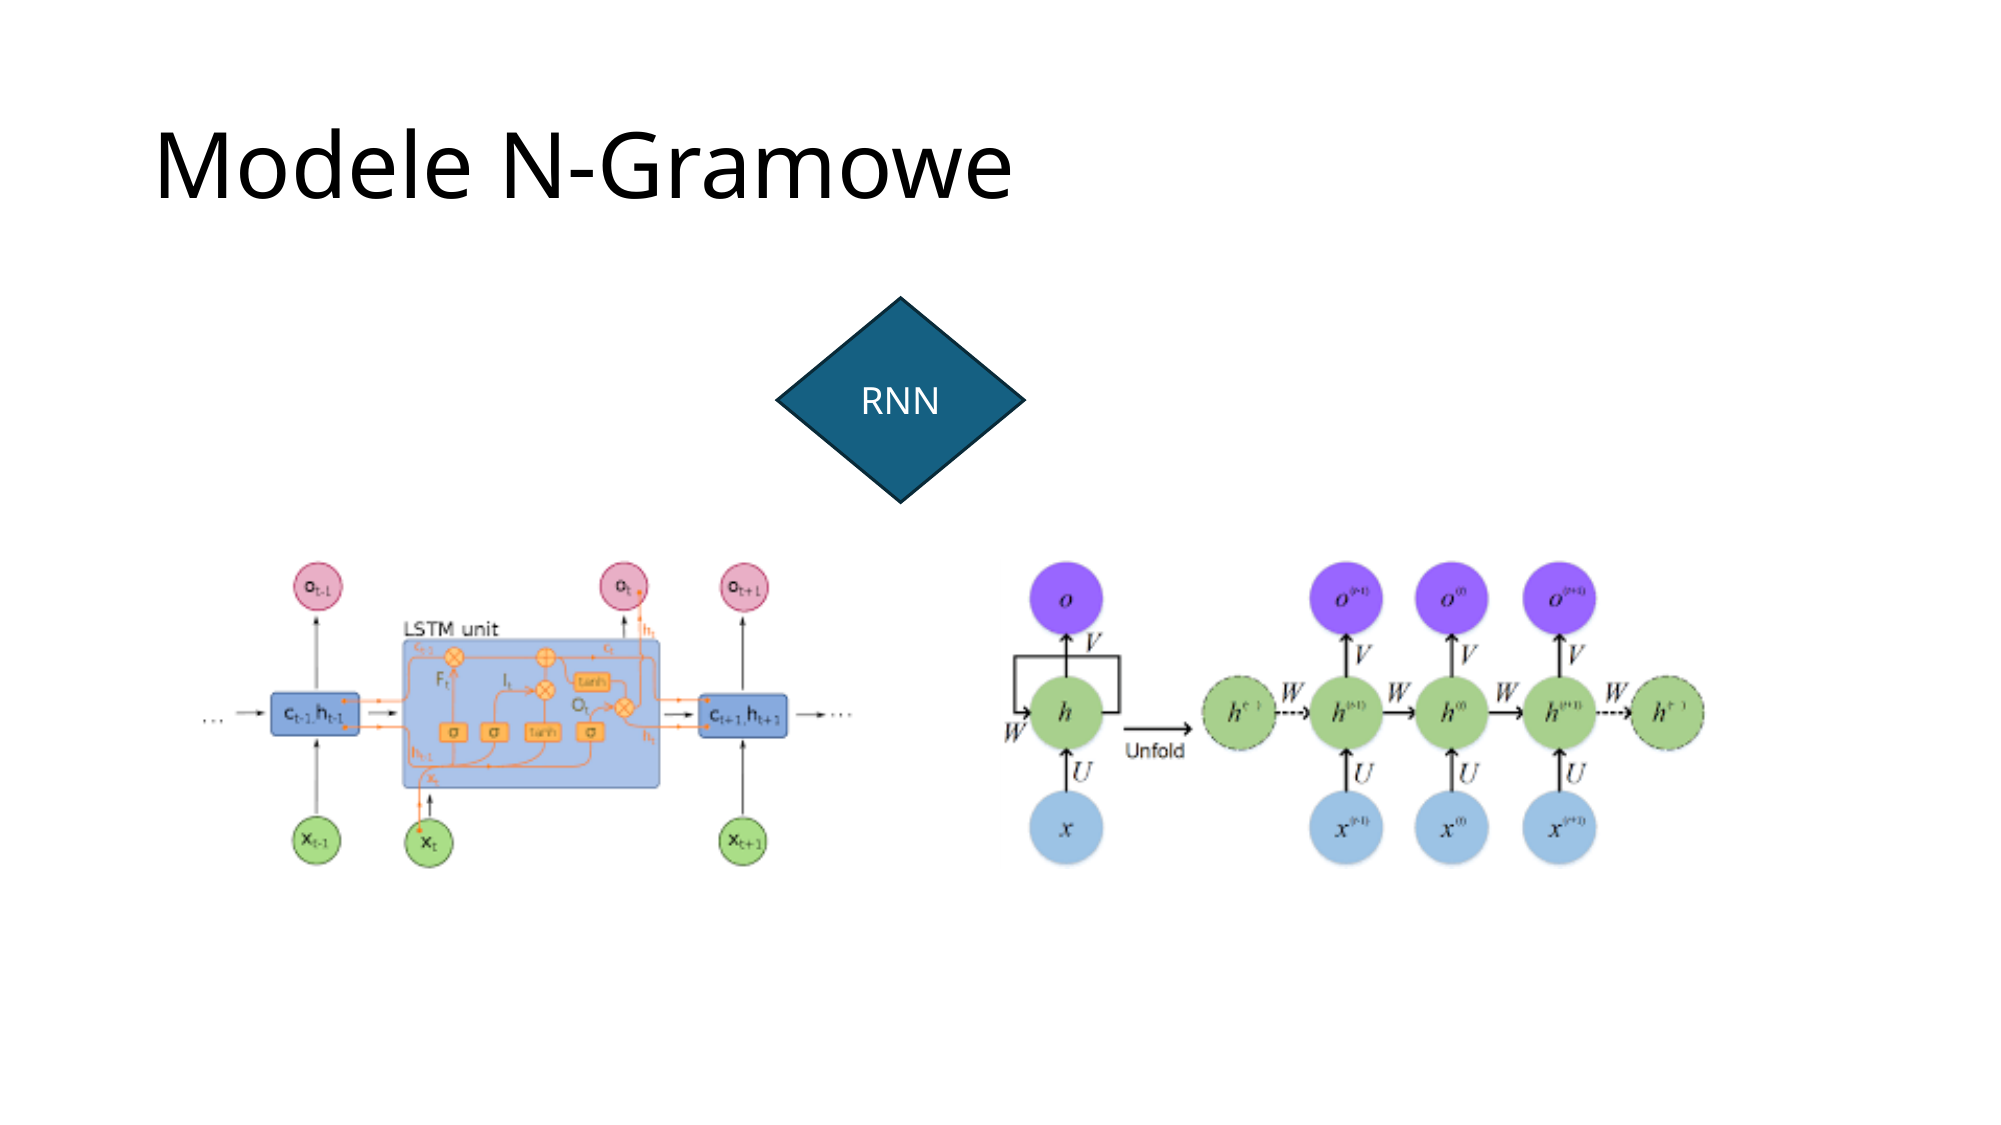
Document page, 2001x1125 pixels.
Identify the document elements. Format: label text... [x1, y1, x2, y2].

title Modele N-Gramowe [137, 59, 1863, 278]
text_box RNN [774, 295, 1027, 505]
picture [178, 559, 882, 873]
picture [999, 559, 1709, 869]
